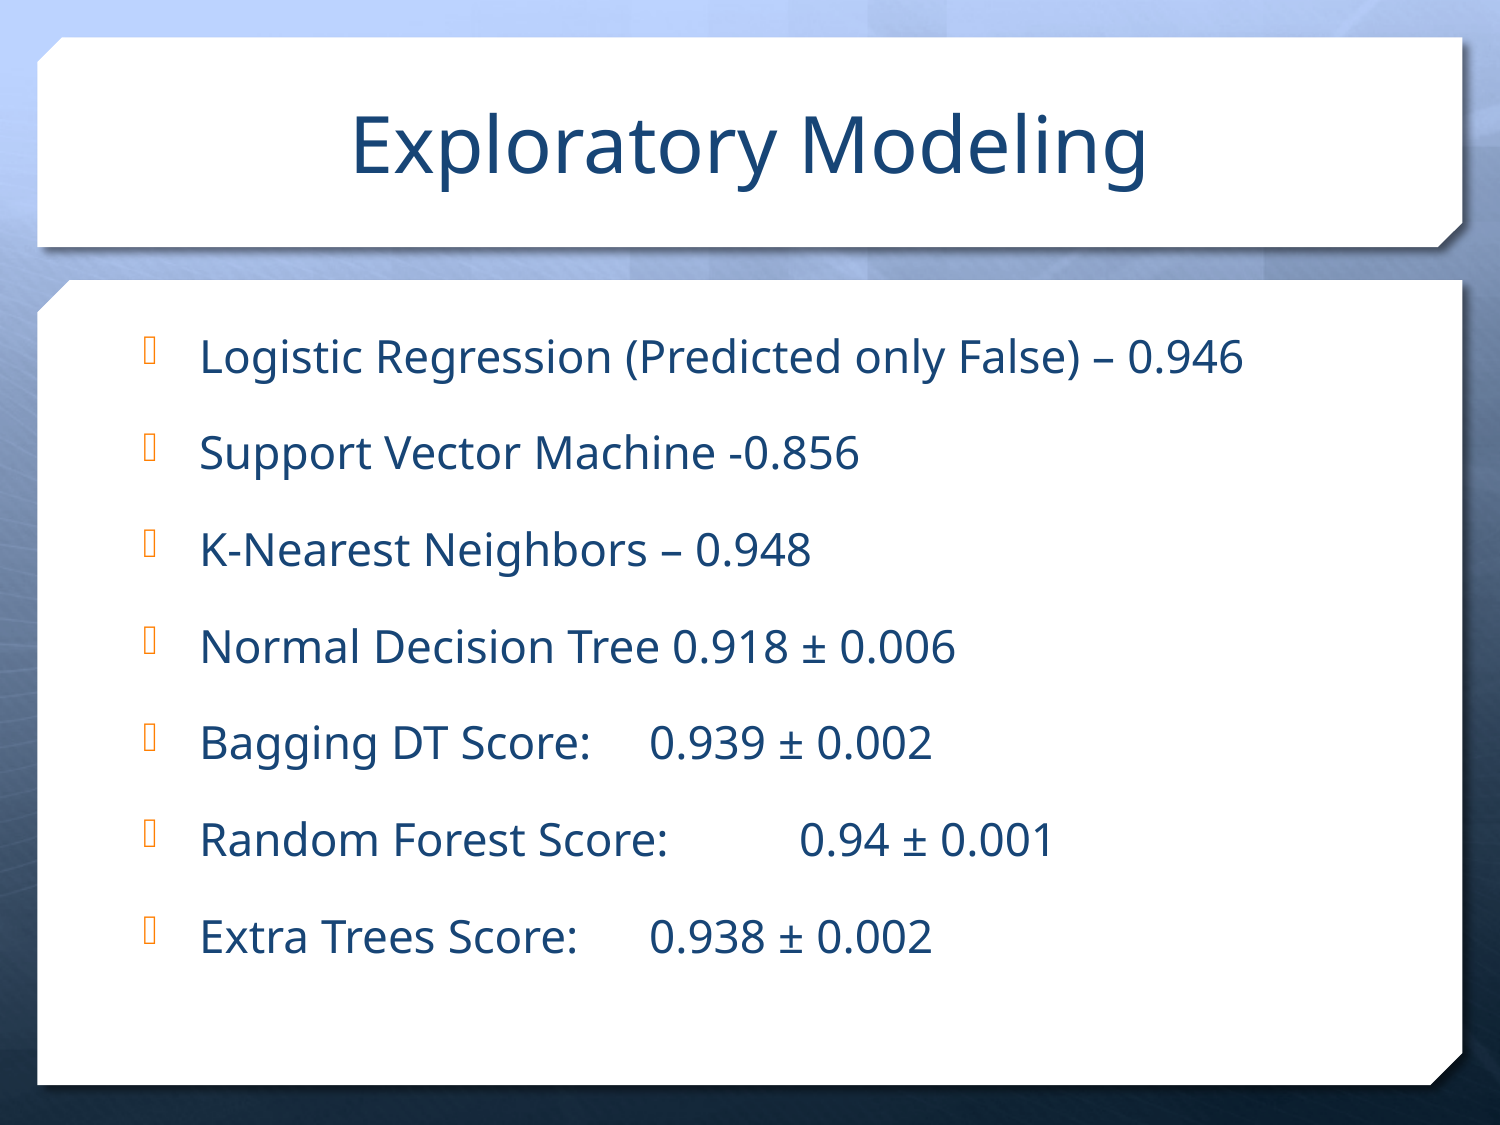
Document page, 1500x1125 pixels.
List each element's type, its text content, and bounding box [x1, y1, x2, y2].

list Logistic Regression (Predicted only False) – 0.946 Support Vector Machine -0.856 K-Nearest Neighbors – 0.948 Normal Decision Tree 0.918 ± 0.006 Bagging DT Score: 0.939 ± 0.002 Random Forest Score: 0.94 ± 0.001 Extra Trees Score: 0.938 ± 0.002 [127, 319, 1372, 978]
title Exploratory Modeling [127, 48, 1372, 236]
